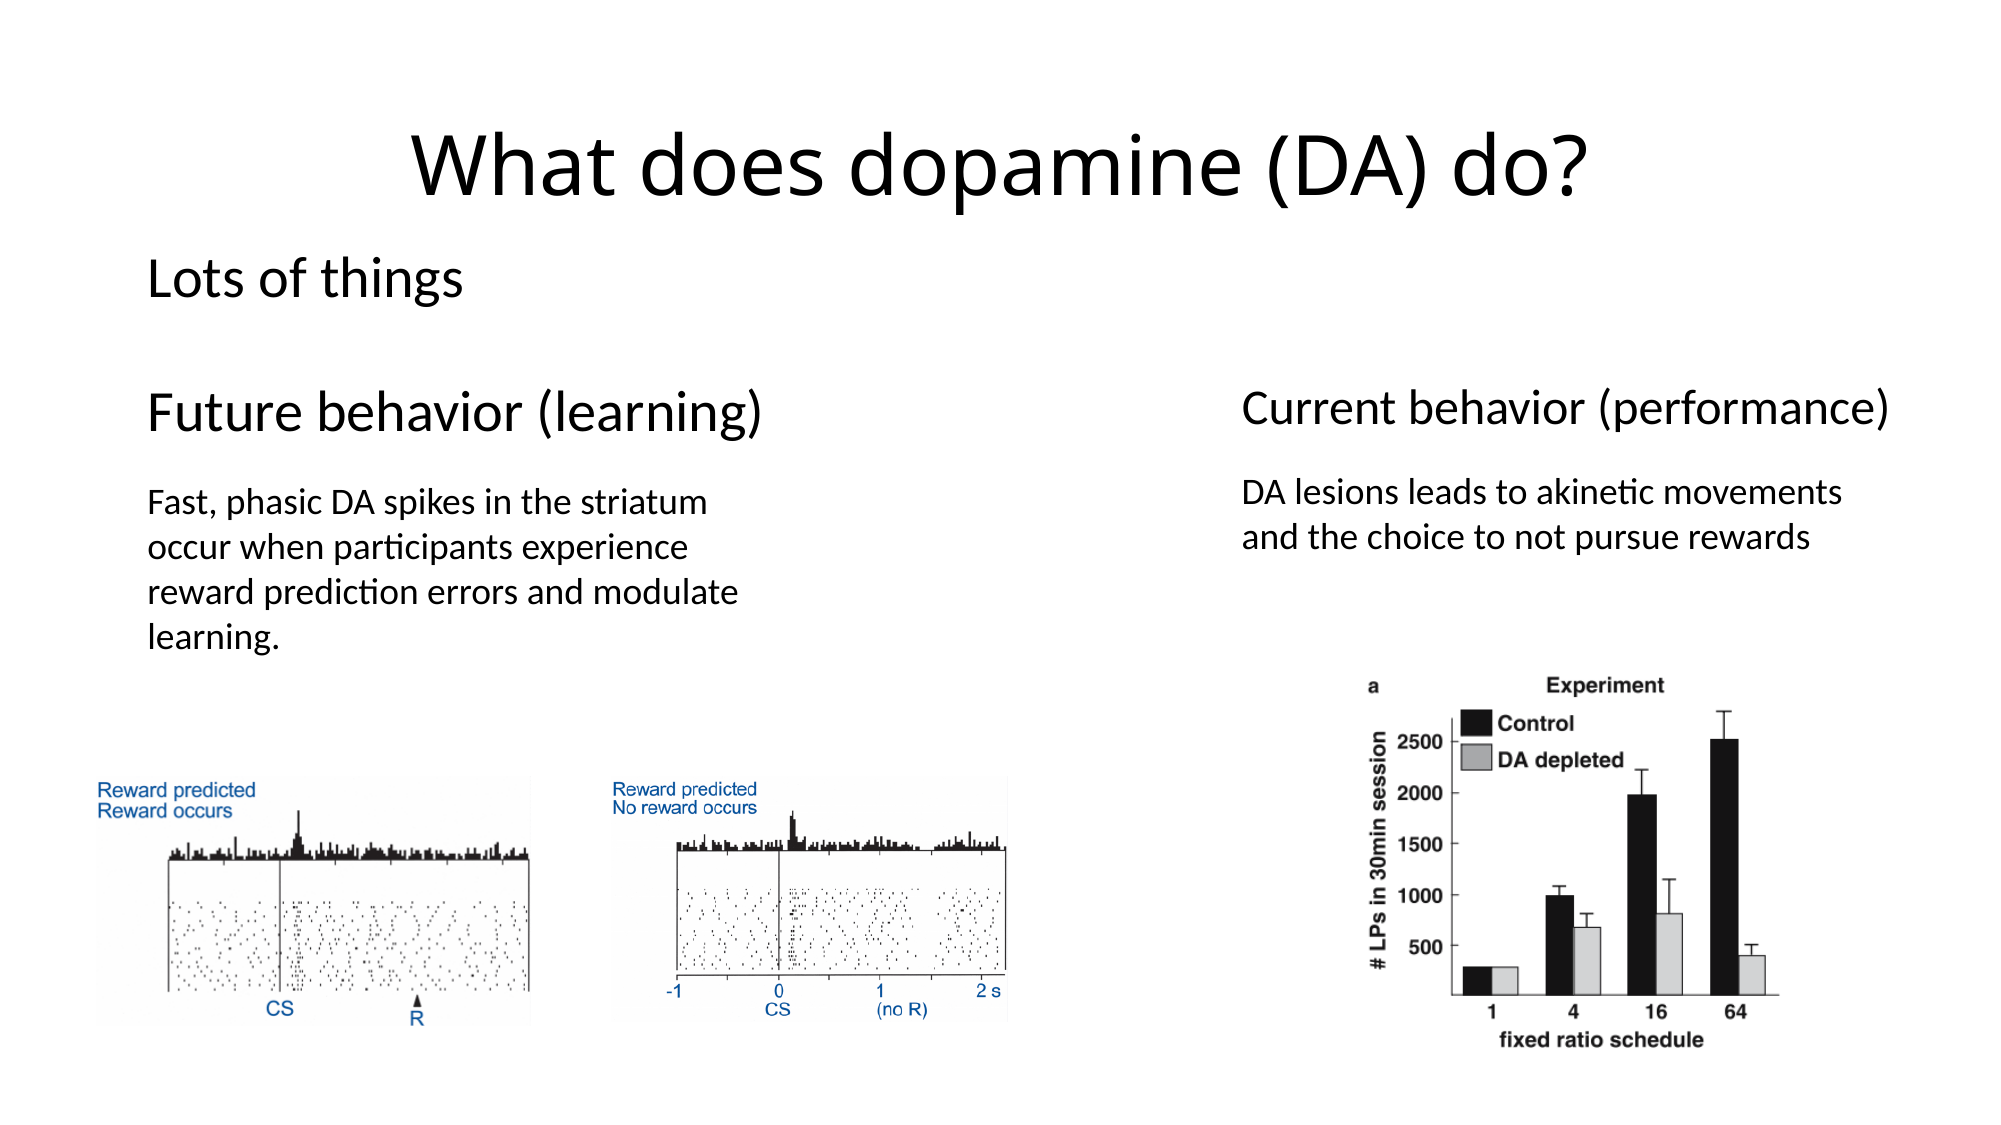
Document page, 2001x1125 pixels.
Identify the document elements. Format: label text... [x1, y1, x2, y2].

list Lots of things [132, 239, 484, 322]
text_box Future behavior (learning) [132, 373, 848, 456]
text_box Current behavior (performance) [1226, 373, 1943, 456]
picture [1329, 661, 1784, 1065]
picture [606, 776, 1022, 1026]
title What does dopamine (DA) do? [137, 59, 1863, 278]
picture [90, 776, 545, 1026]
text_box Fast, phasic DA spikes in the striatum occur when participants experience reward prediction errors and modulate learning. [132, 469, 792, 665]
text_box DA lesions leads to akinetic movements and the choice to not pursue rewards [1226, 459, 1887, 564]
